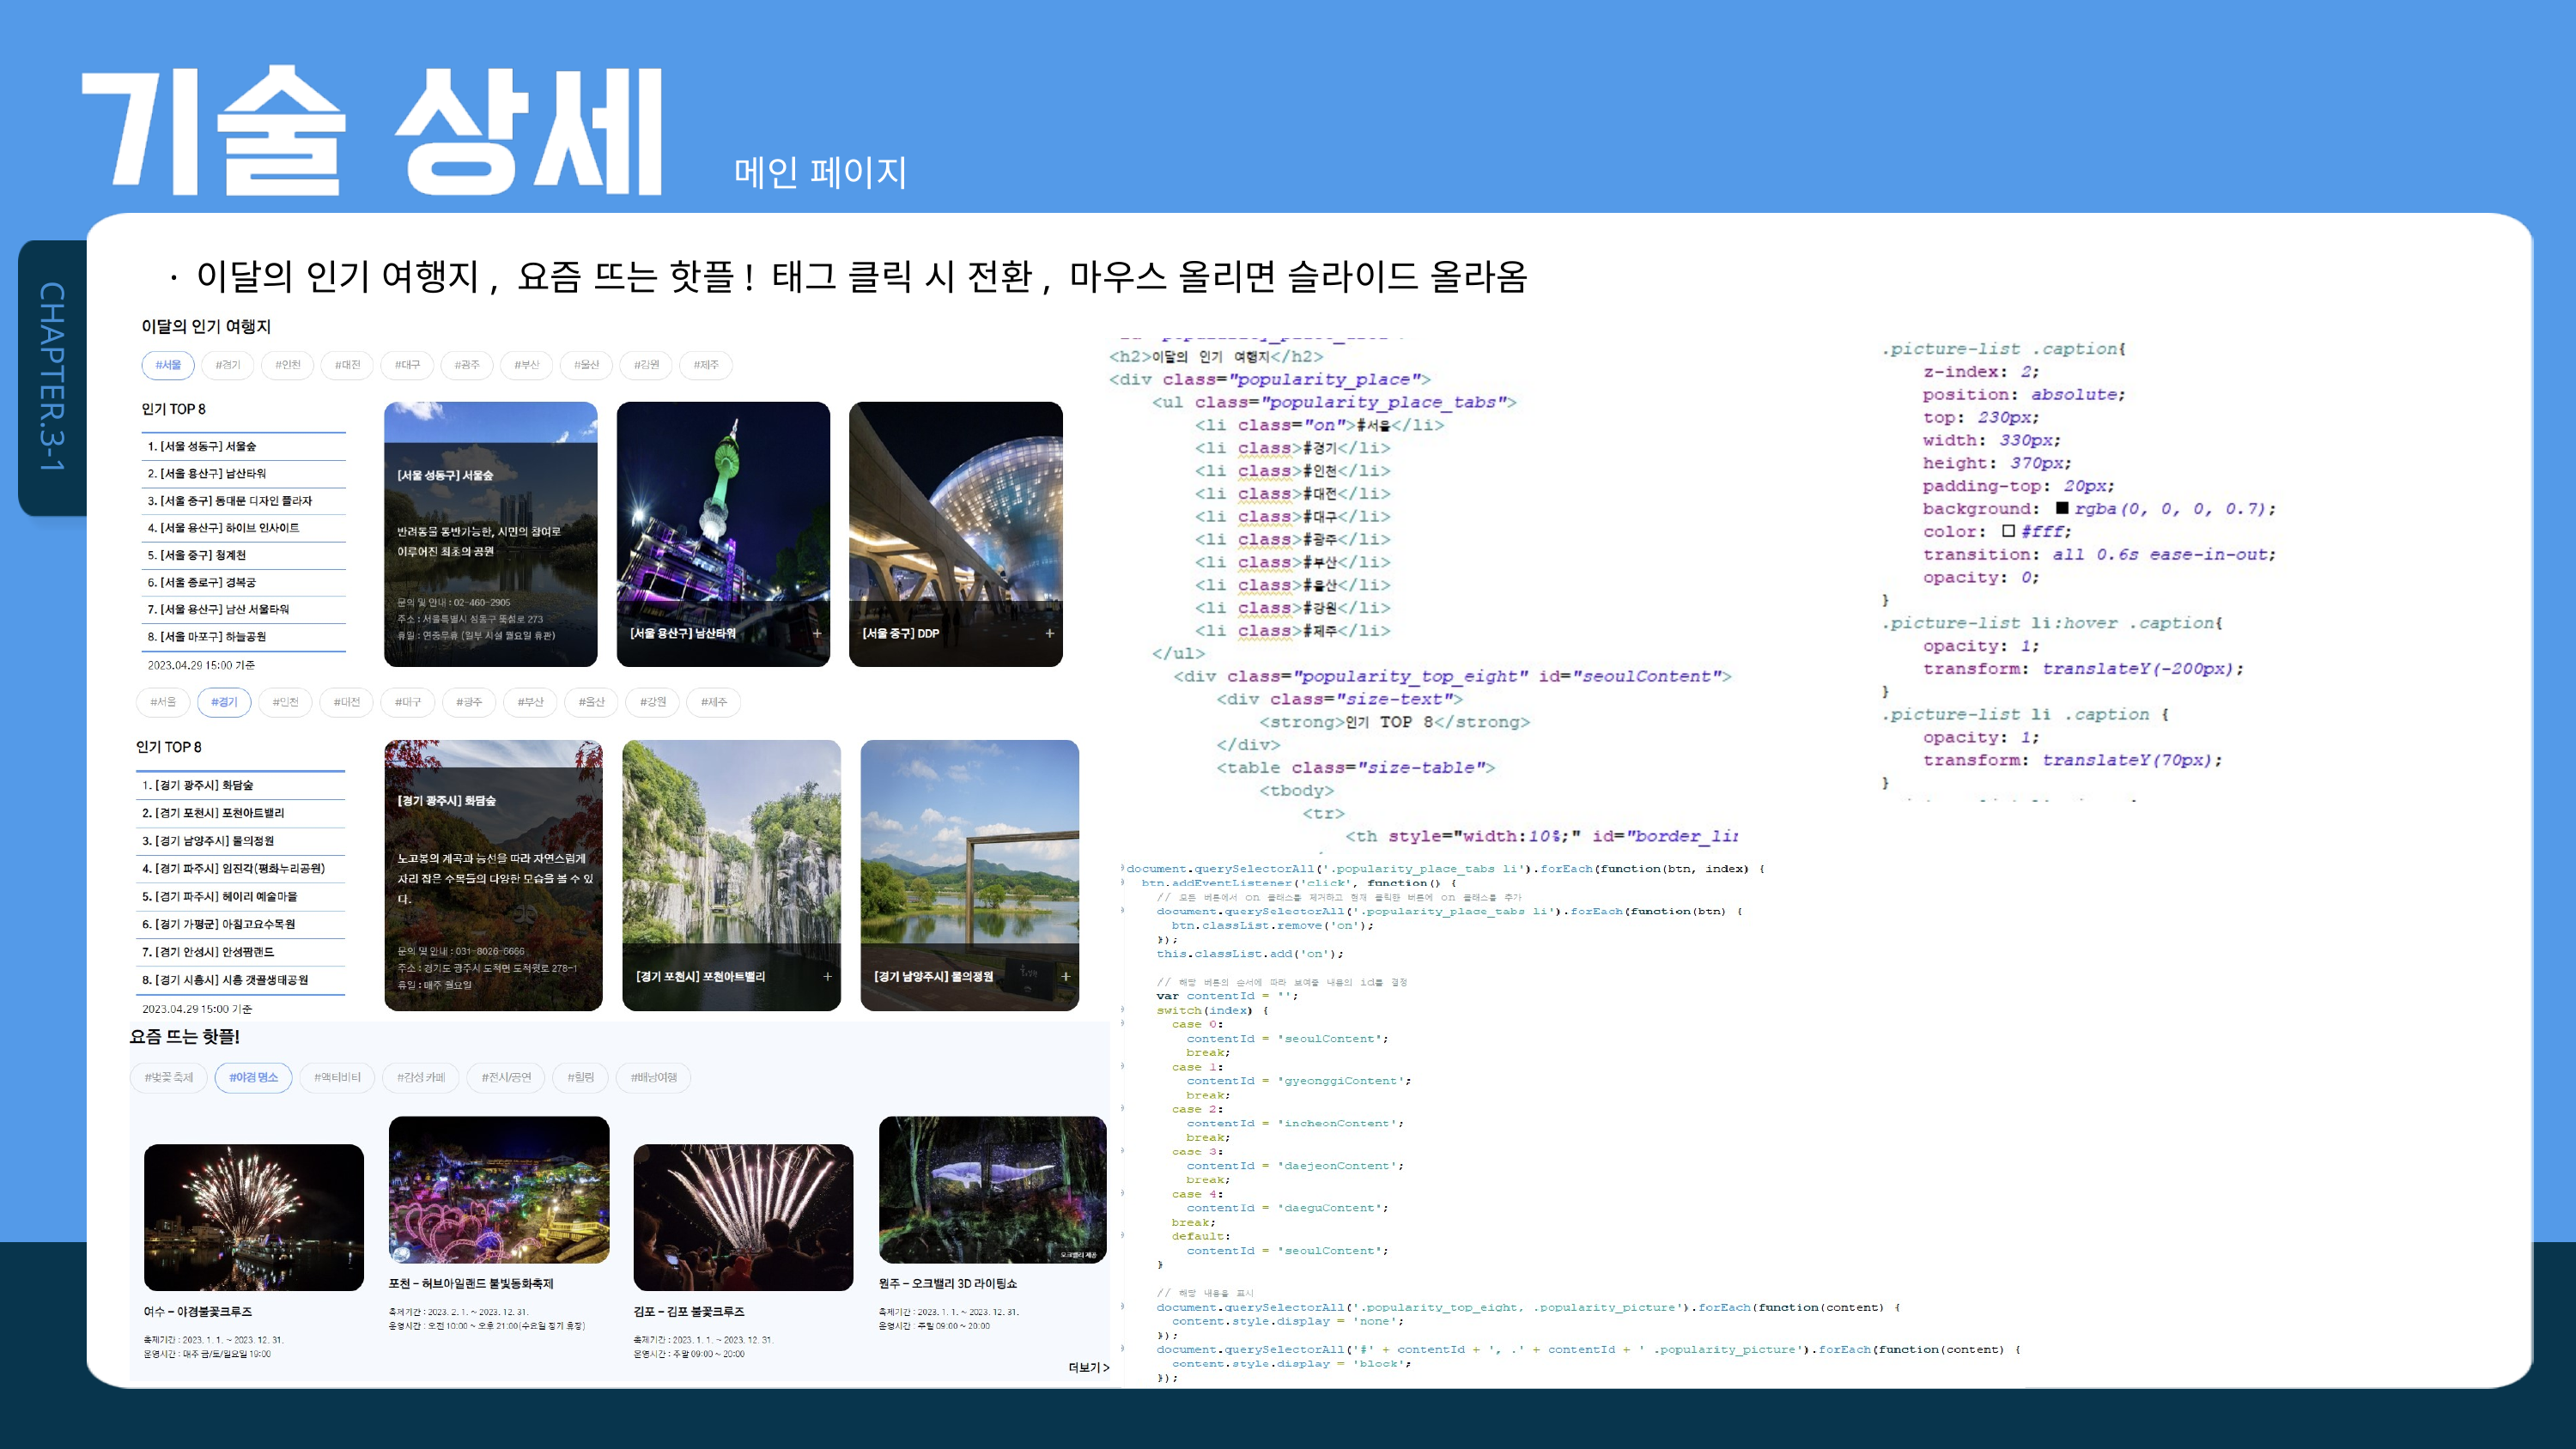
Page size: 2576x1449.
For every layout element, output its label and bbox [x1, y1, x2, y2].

picture [0, 18, 726, 668]
text_box [17, 240, 81, 518]
text_box [0, 1242, 2576, 1449]
picture [1878, 341, 2292, 803]
picture [1105, 338, 1739, 854]
picture [128, 310, 1115, 1381]
picture [1121, 858, 2026, 1389]
text_box [86, 127, 2535, 1389]
